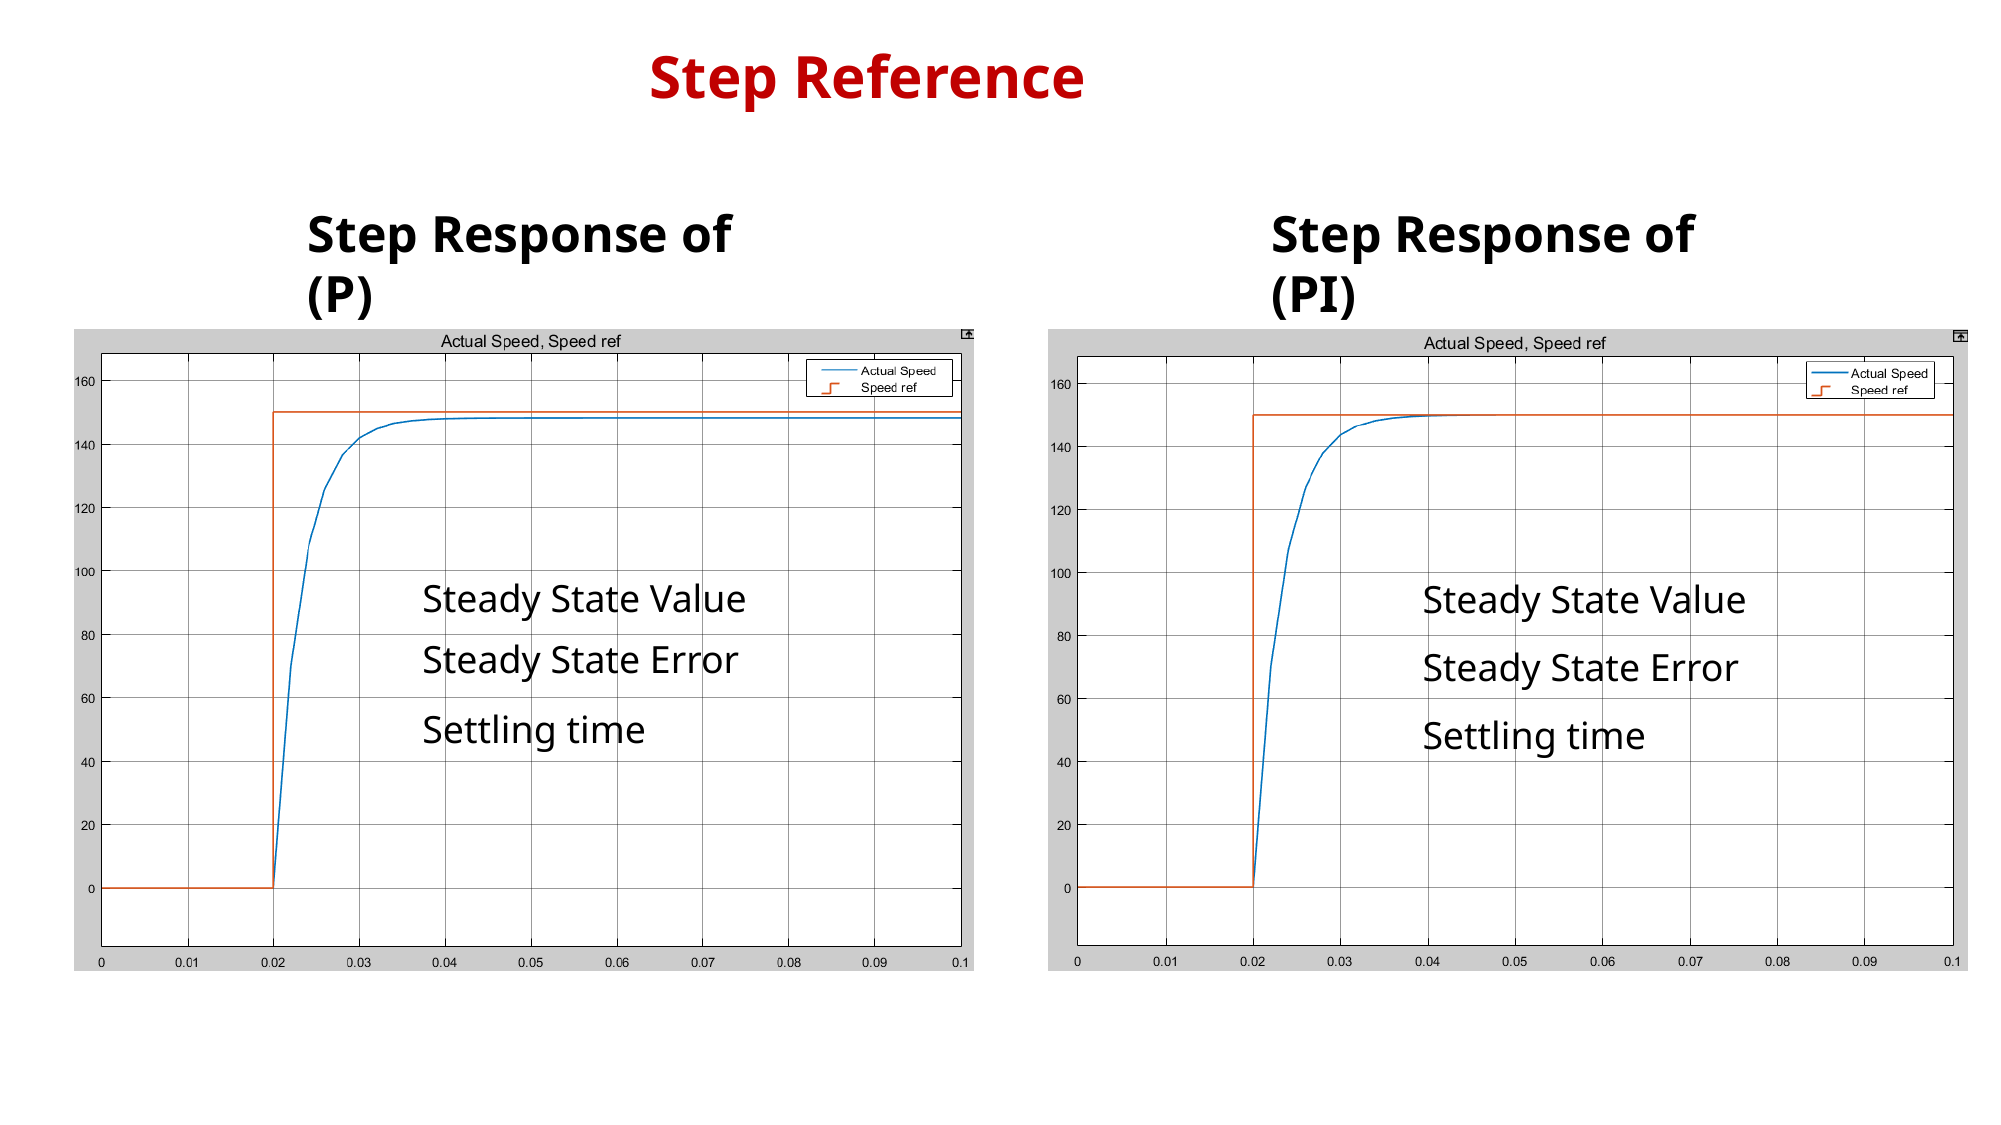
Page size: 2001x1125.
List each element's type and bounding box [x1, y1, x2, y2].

text_box [1048, 194, 1968, 971]
text_box [74, 194, 974, 971]
